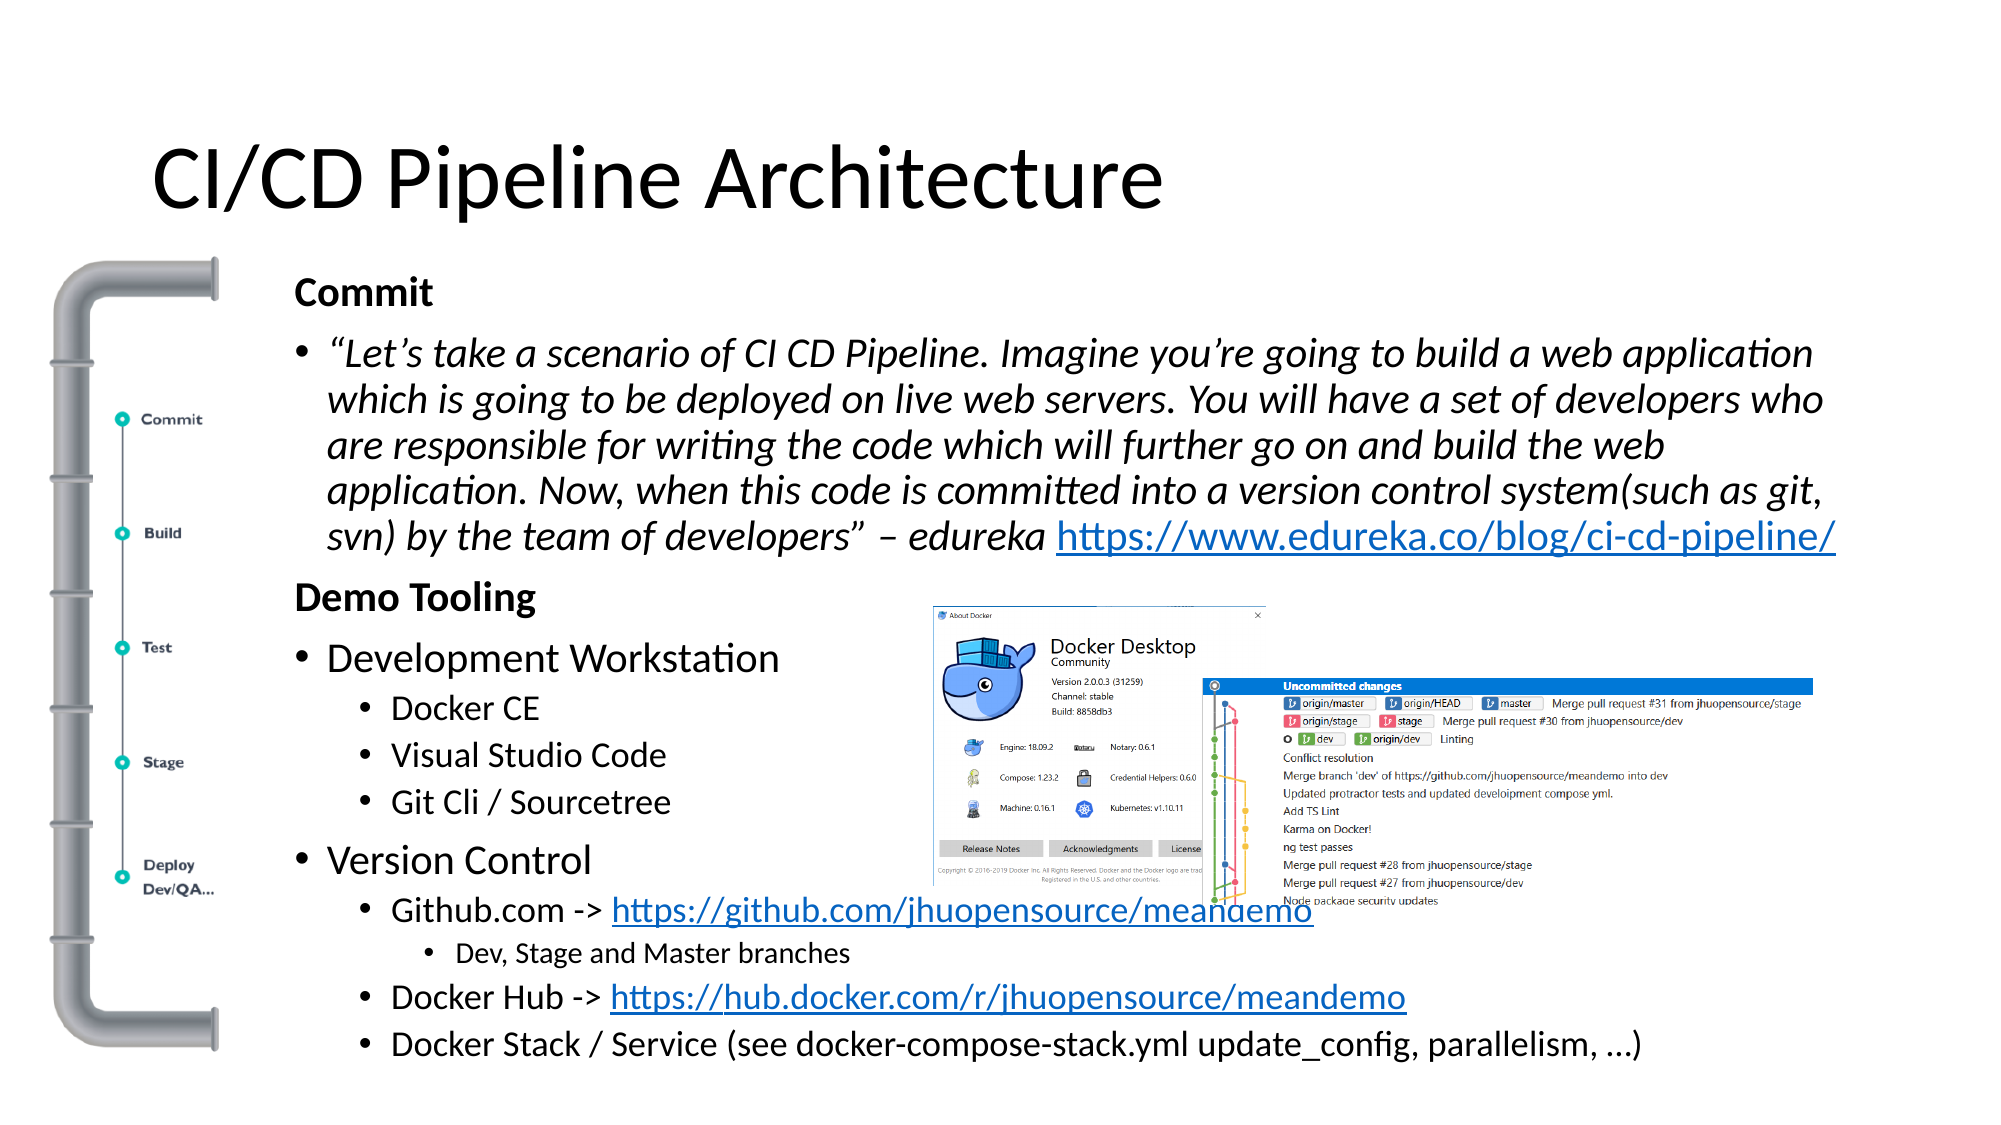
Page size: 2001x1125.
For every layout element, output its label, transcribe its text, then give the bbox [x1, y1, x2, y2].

picture [933, 606, 1813, 905]
picture [24, 235, 224, 1065]
list Commit “Let’s take a scenario of CI CD Pipeline. Imagine you’re going to build a web application which is going to be deployed on live web servers. You will have a set of developers who are responsible for writing the code which will further go on and build the web application. Now, when this code is committed into a version control system(such as git, svn) by the team of developers” – edureka https://www.edureka.co/blog/ci-cd-pipeline/ Demo Tooling Development Workstation Docker CE Visual Studio Code Git Cli / Sourcetree Version Control Github.com -> https://github.com/jhuopensource/meandemo Dev, Stage and Master branches Docker Hub -> https://hub.docker.com/r/jhuopensource/meandemo Docker Stack / Service (see docker-compose-stack.yml update_config, parallelism, …) [279, 262, 1863, 1094]
title CI/CD Pipeline Architecture [137, 59, 1863, 285]
